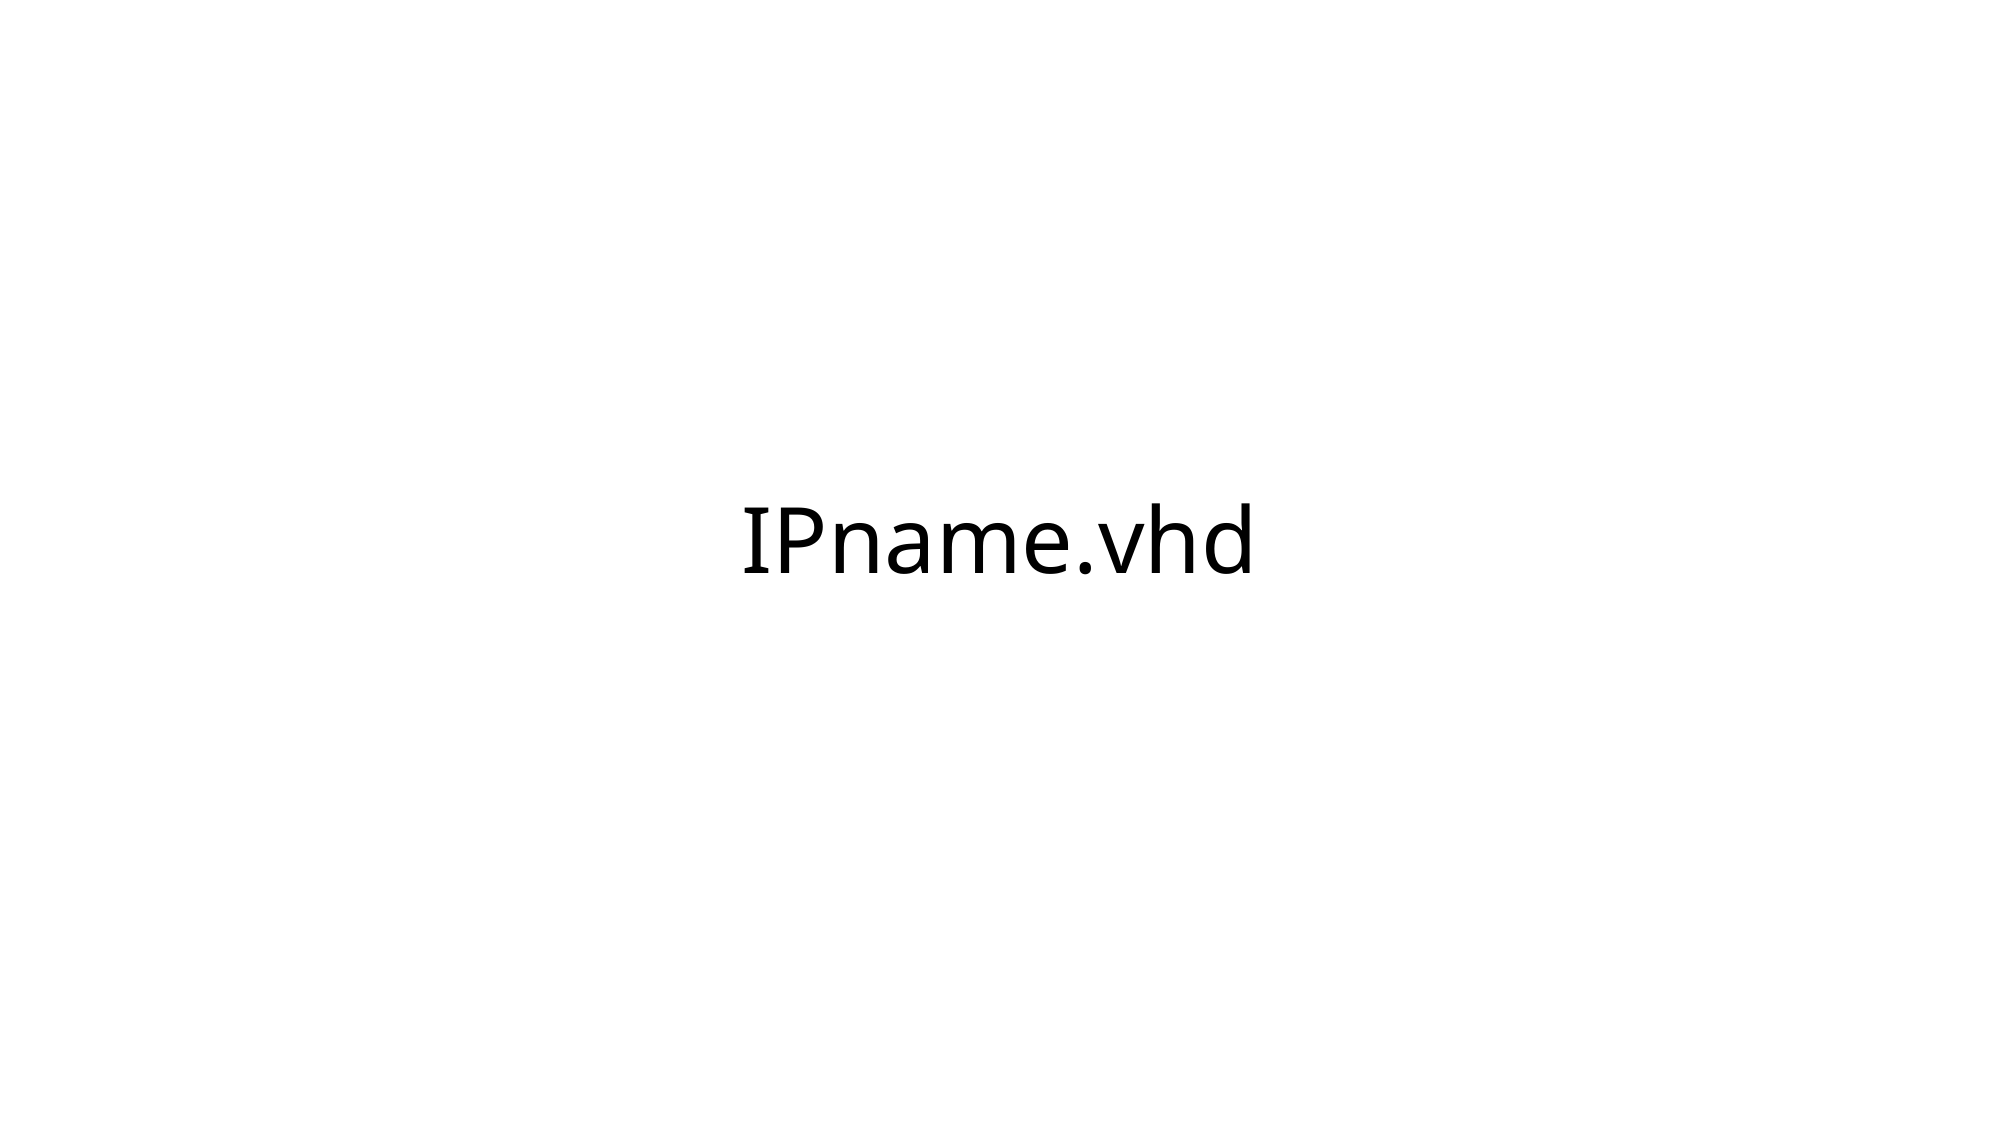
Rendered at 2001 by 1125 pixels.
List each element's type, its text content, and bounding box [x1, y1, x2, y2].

title IPname.vhd [137, 434, 1863, 653]
